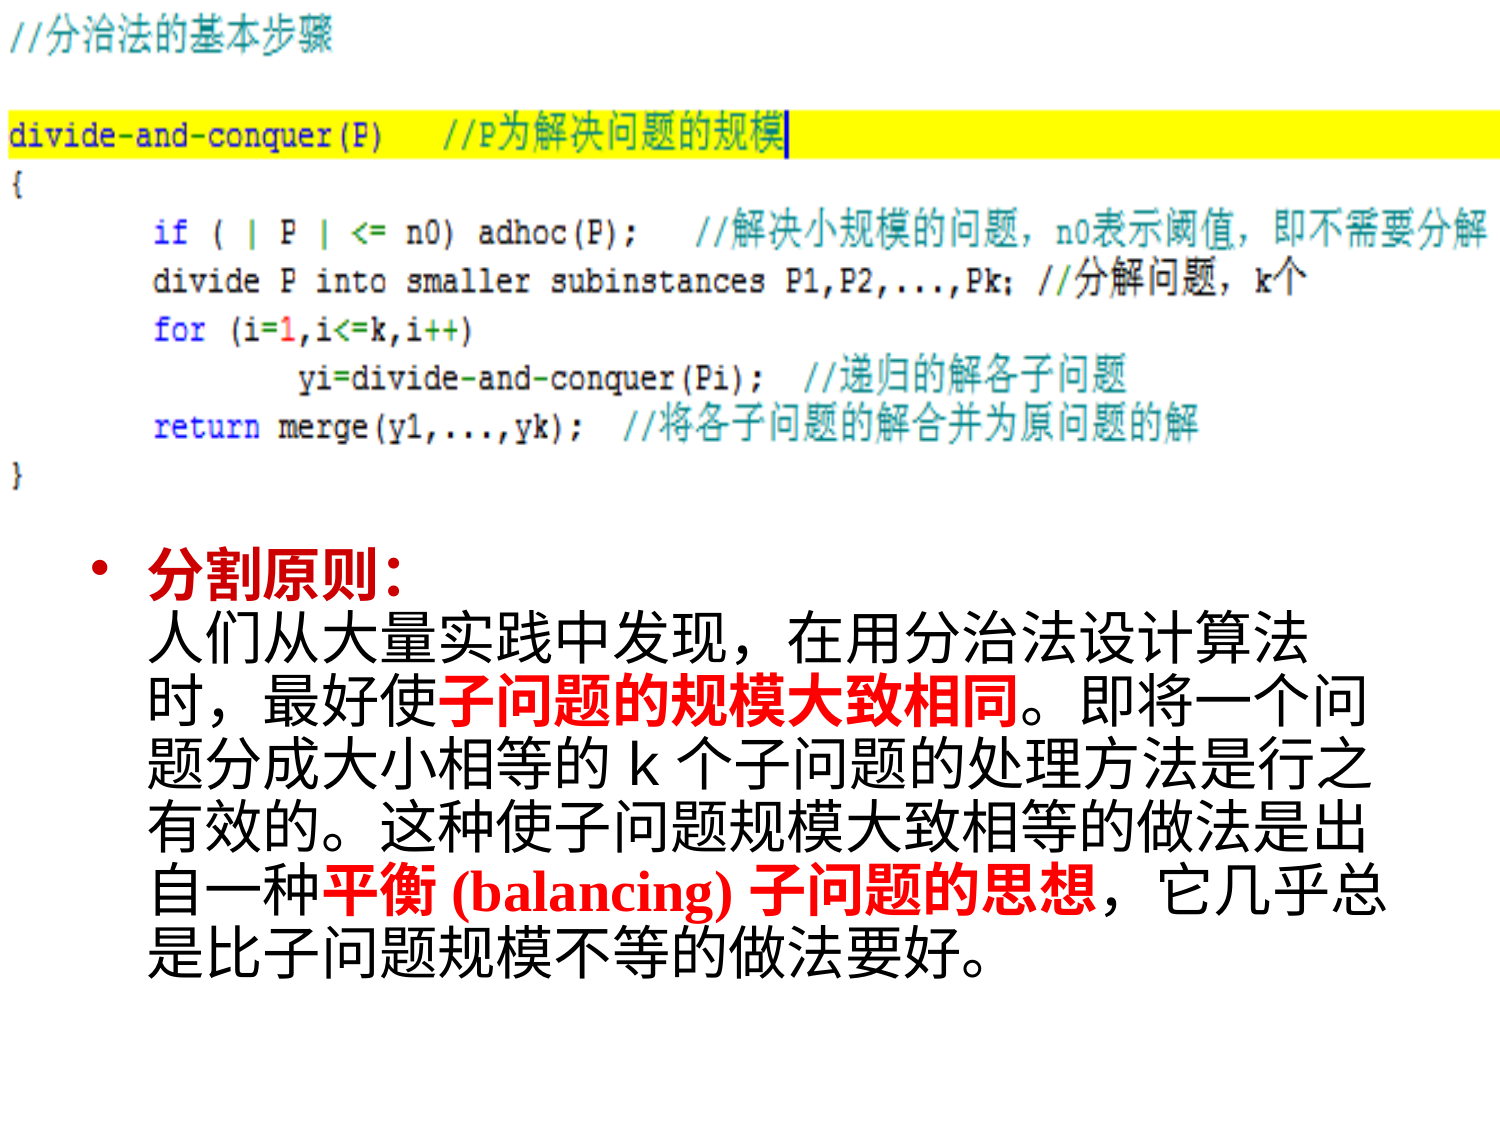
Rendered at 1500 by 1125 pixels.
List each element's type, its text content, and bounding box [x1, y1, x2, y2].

list 分割原则： 人们从大量实践中发现，在用分治法设计算法时，最好使子问题的规模大致相同。即将一个问题分成大小相等的k个子问题的处理方法是行之有效的。这种使子问题规模大致相等的做法是出自一种平衡(balancing)子问题的思想，它几乎总是比子问题规模不等的做法要好。 [75, 538, 1425, 1005]
picture [0, 0, 1500, 528]
